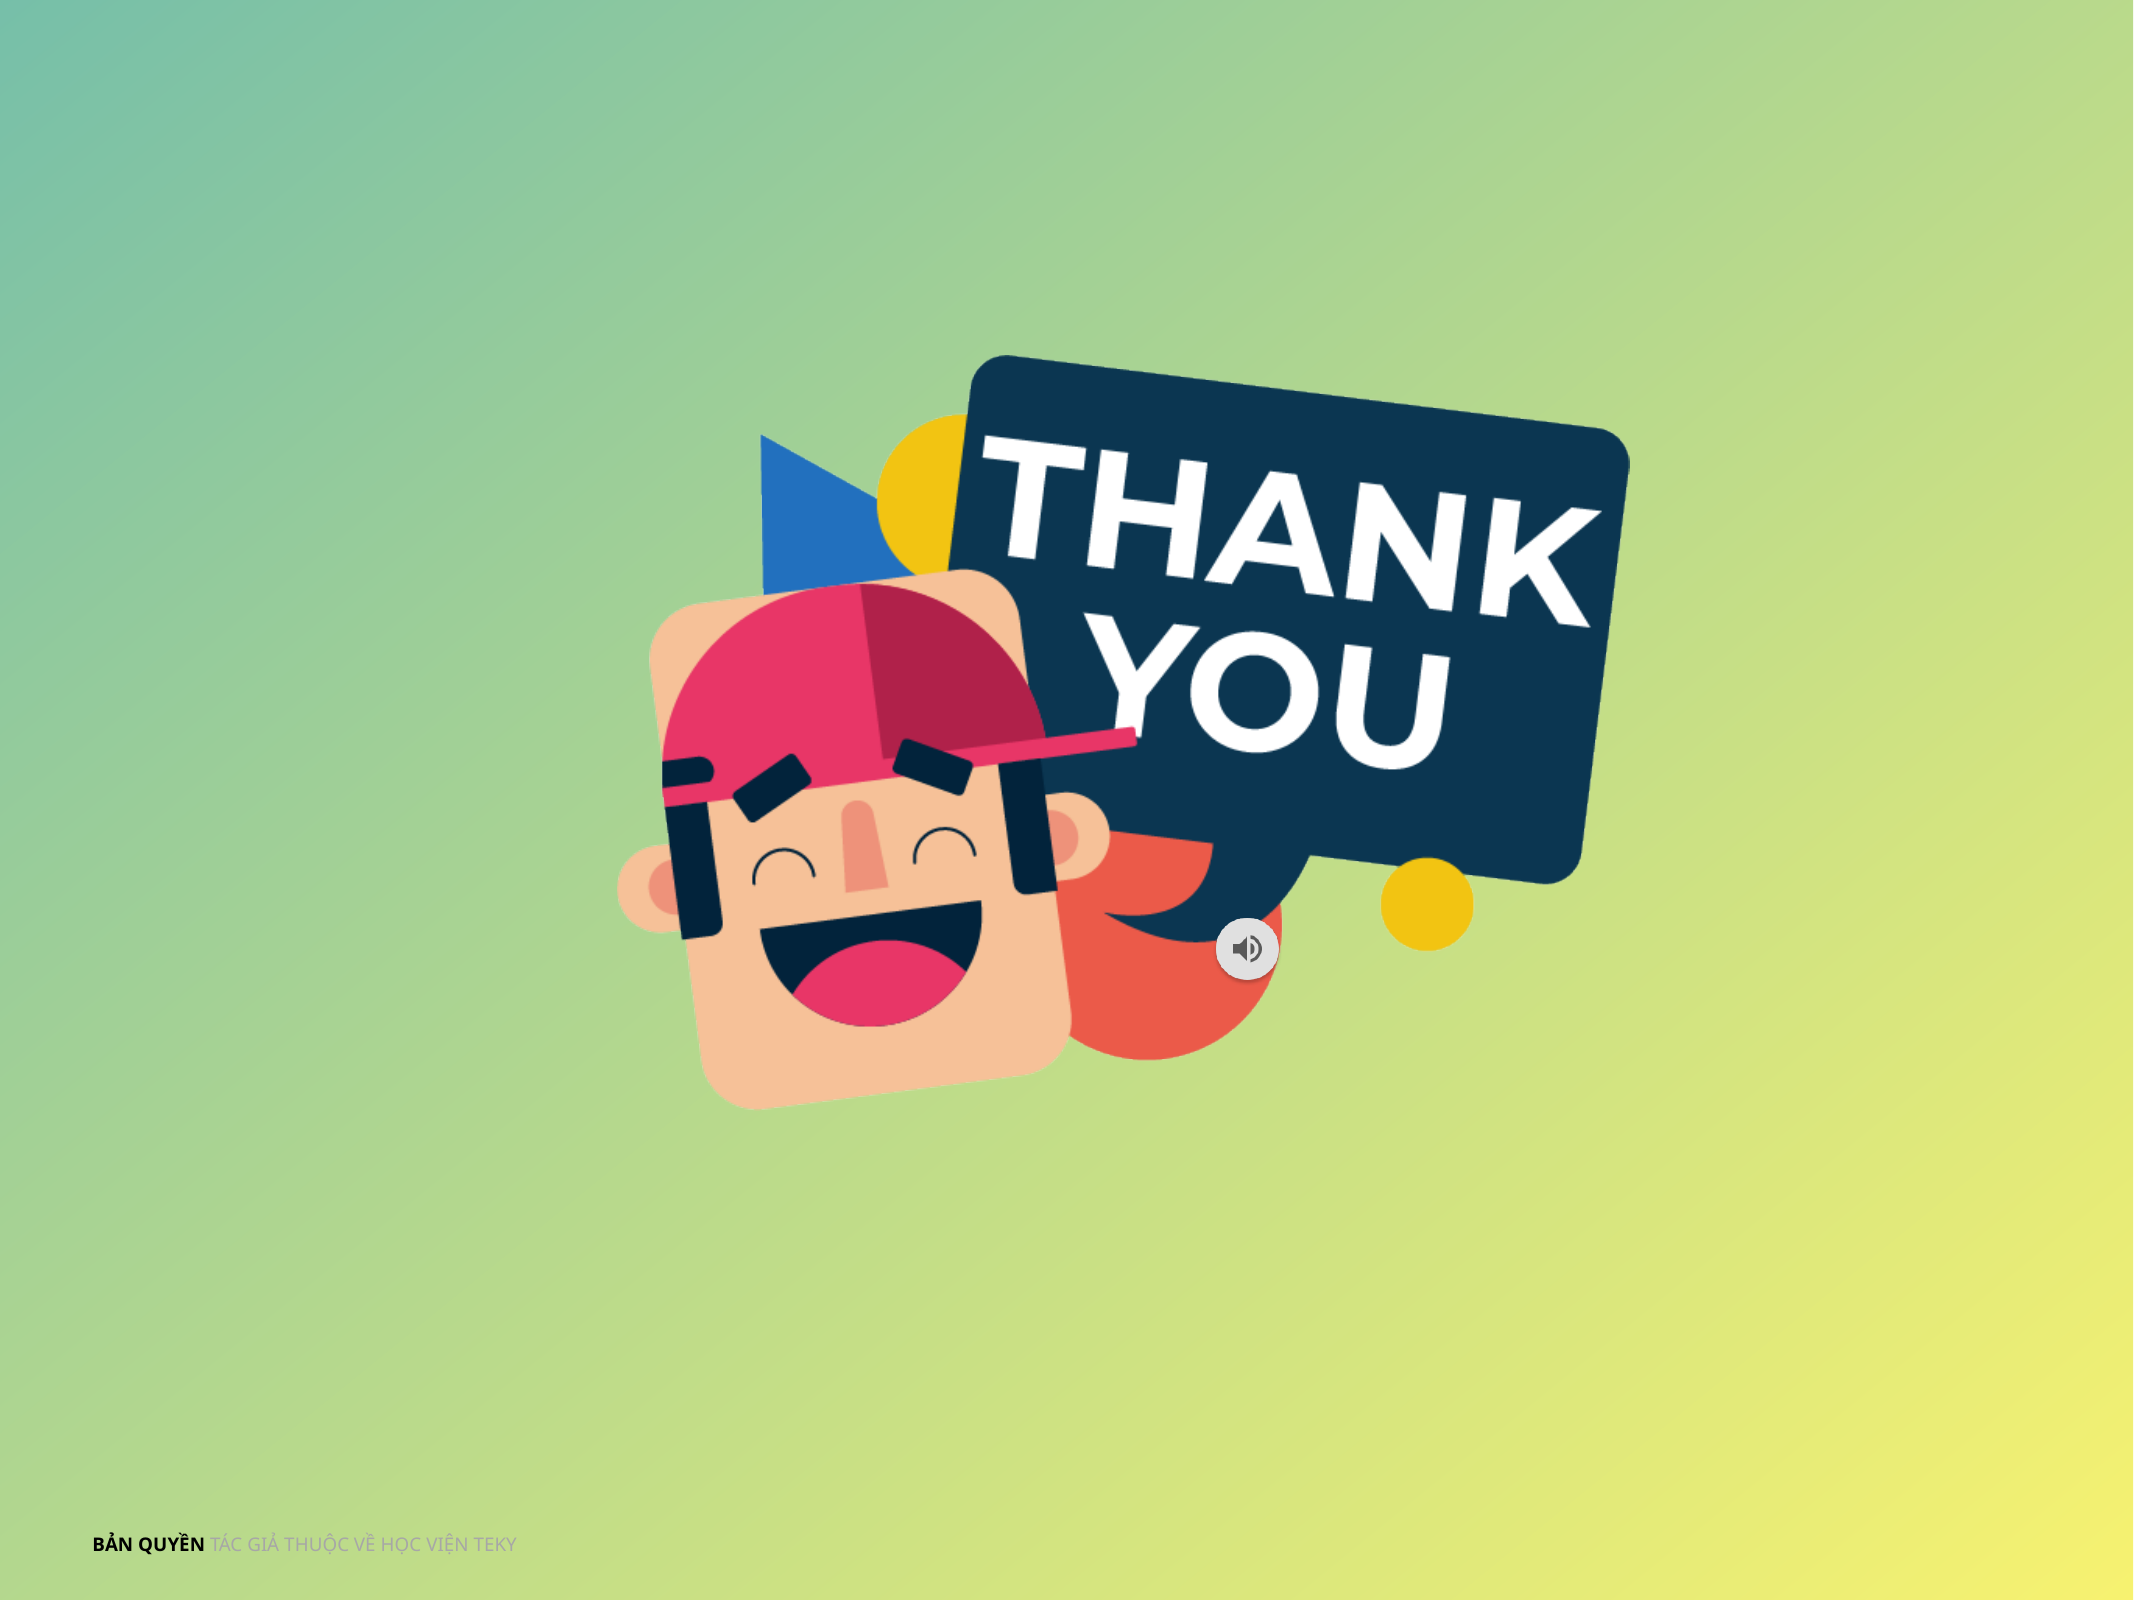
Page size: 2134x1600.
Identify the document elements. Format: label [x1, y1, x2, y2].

picture [617, 354, 1630, 1111]
